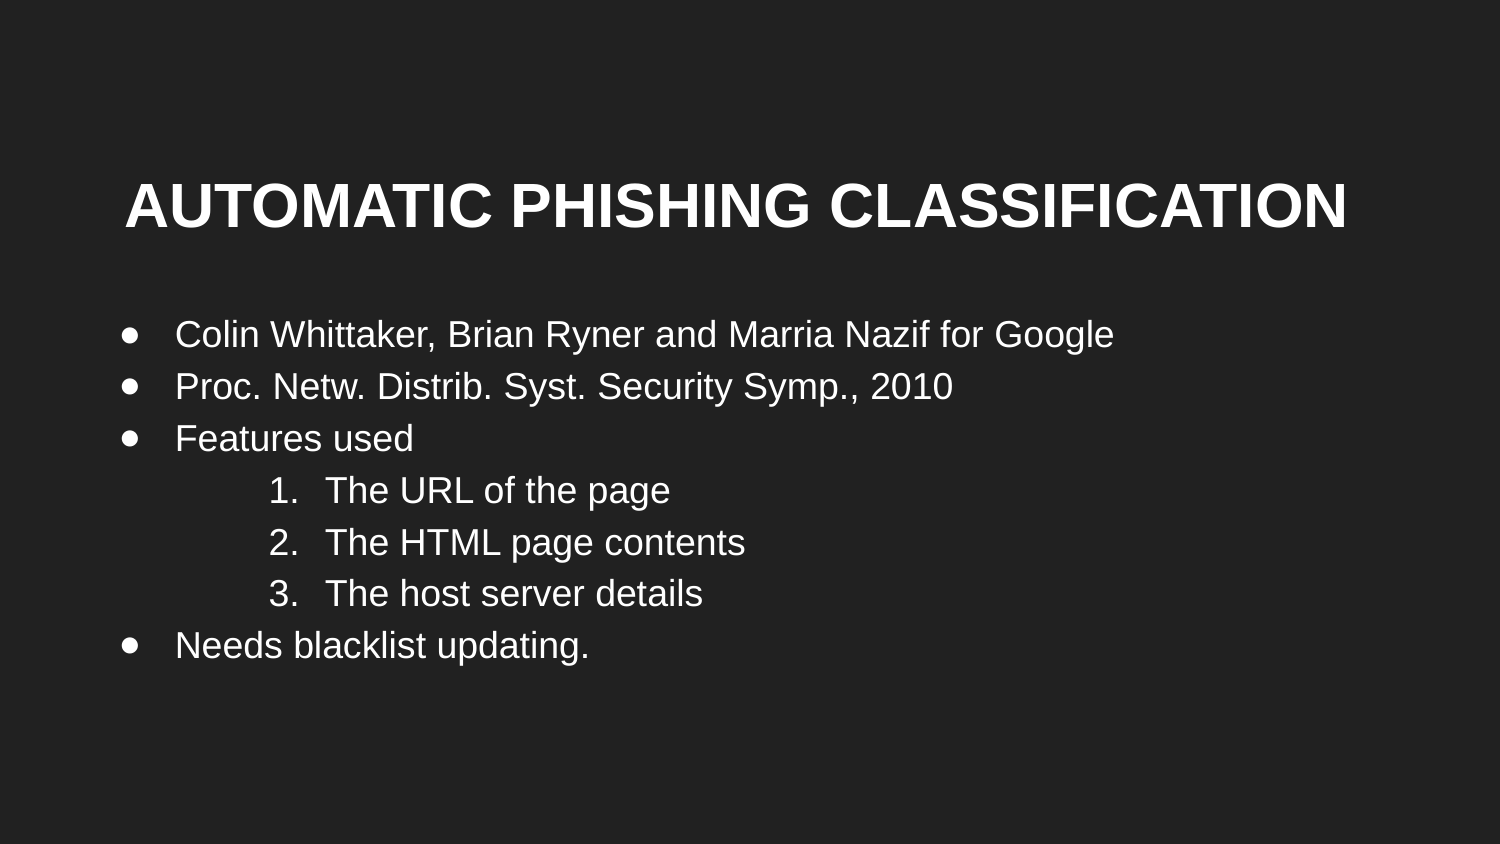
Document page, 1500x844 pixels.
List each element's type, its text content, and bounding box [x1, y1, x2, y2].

subtitle Colin Whittaker, Brian Ryner and Marria Nazif for Google Proc. Netw. Distrib. Syst. Security Symp., 2010 Features used The URL of the page The HTML page contents The host server details Needs blacklist updating. [84, 288, 1390, 808]
title AUTOMATIC PHISHING CLASSIFICATION [68, 113, 1406, 255]
